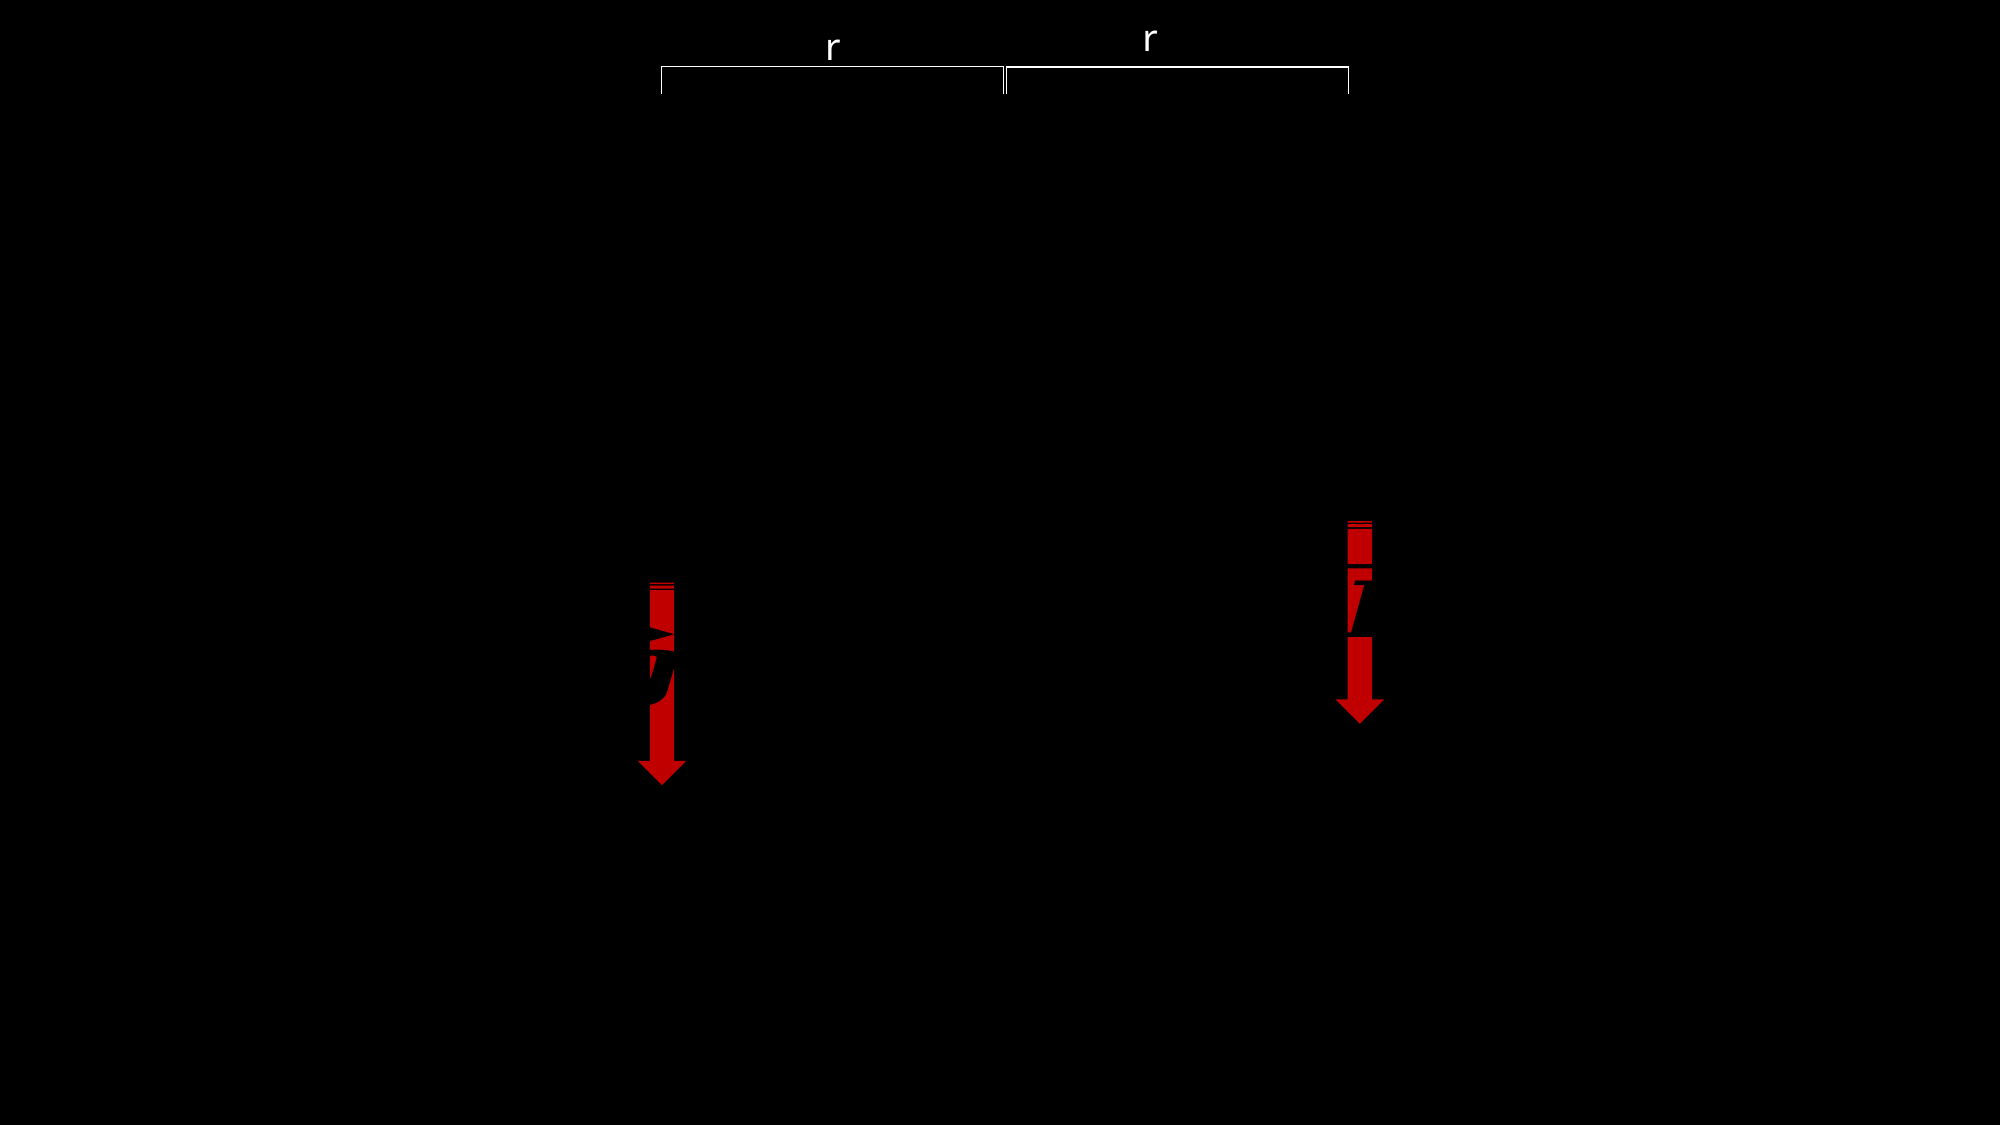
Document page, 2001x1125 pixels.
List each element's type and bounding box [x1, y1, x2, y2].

text_box [1333, 637, 1387, 726]
text_box [1346, 568, 1374, 632]
text_box [1346, 520, 1374, 564]
text_box [648, 582, 676, 652]
text_box [648, 656, 657, 681]
text_box [661, 15, 1004, 94]
text_box [1006, 7, 1349, 95]
text_box [635, 664, 689, 787]
